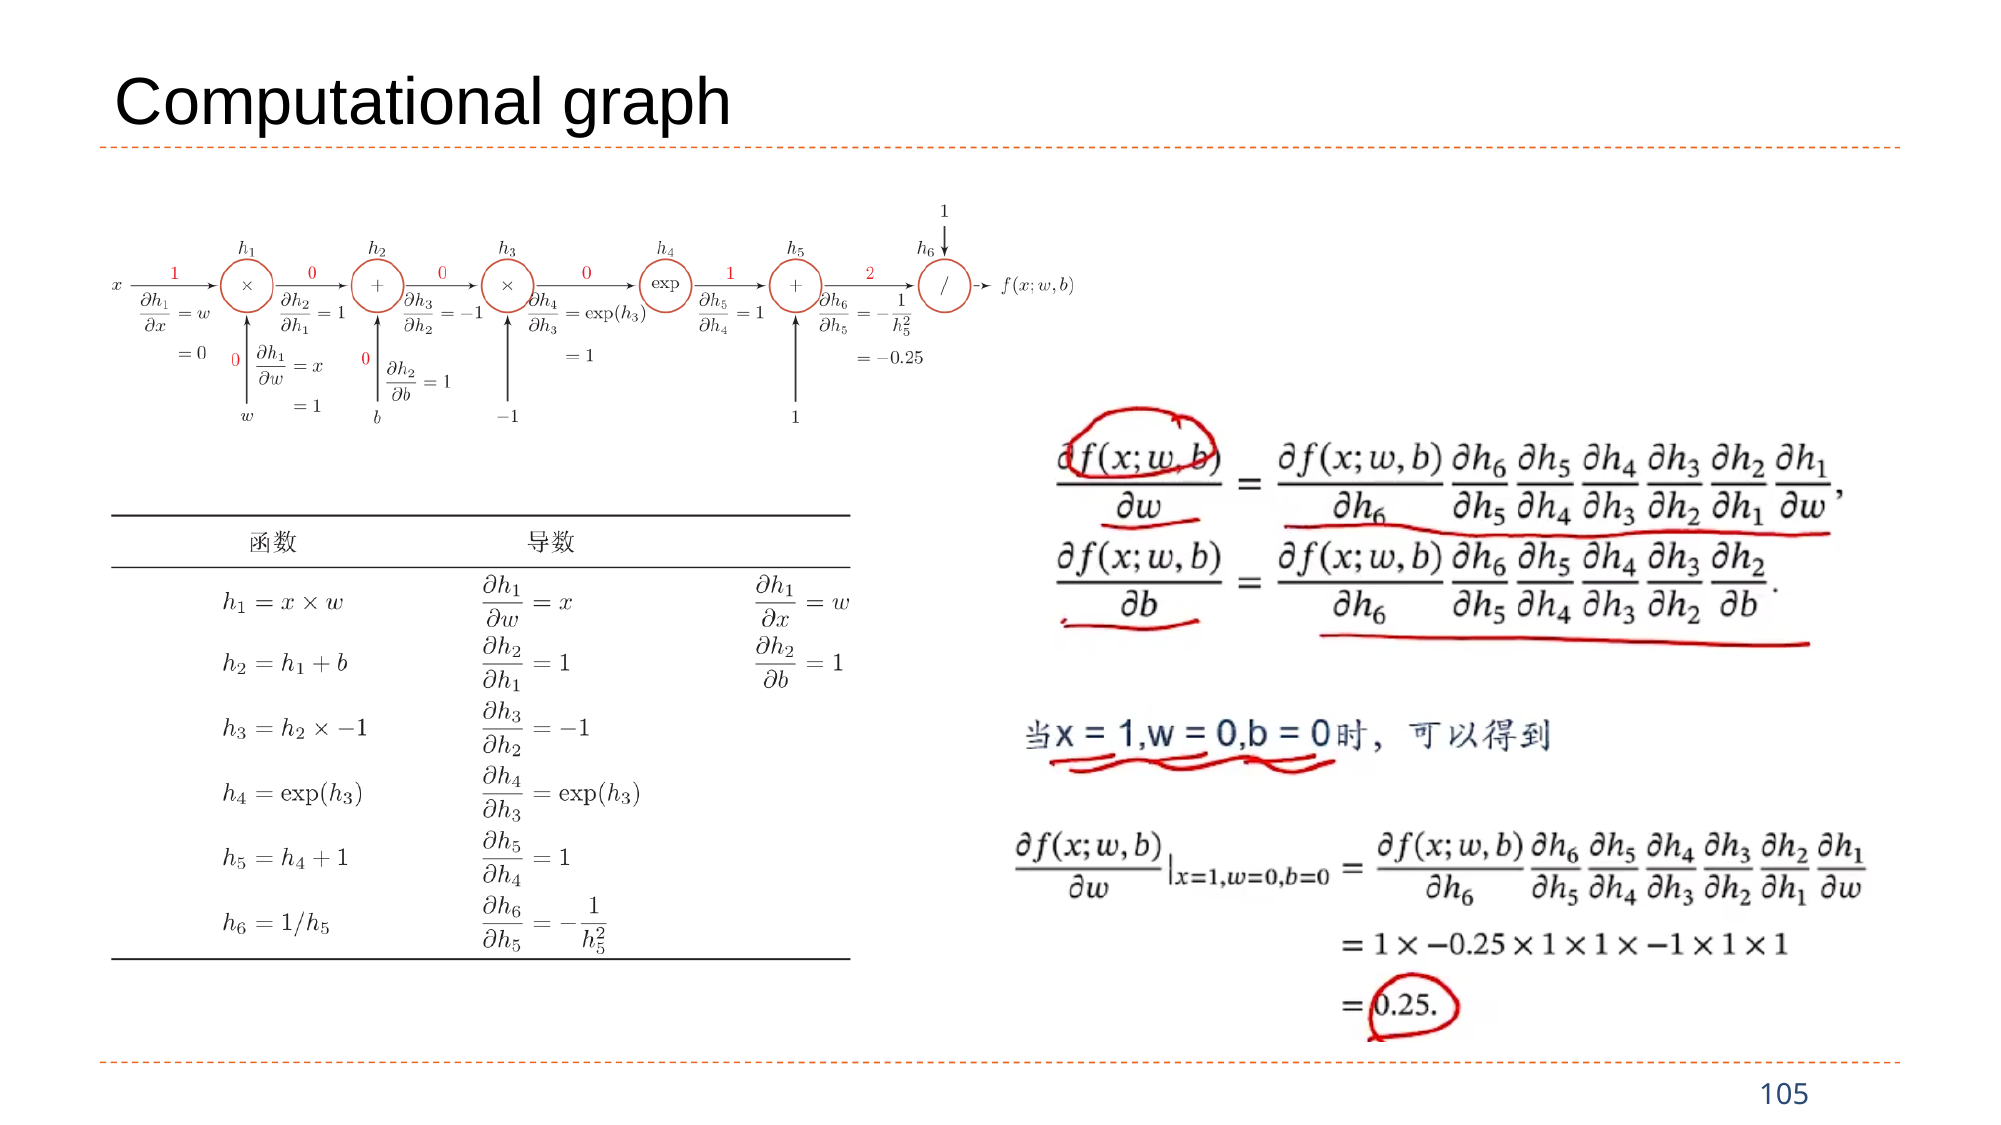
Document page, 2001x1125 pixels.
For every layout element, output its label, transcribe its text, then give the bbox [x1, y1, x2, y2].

picture [99, 499, 865, 977]
title Computational graph [99, 24, 1900, 146]
picture [99, 199, 1888, 1042]
